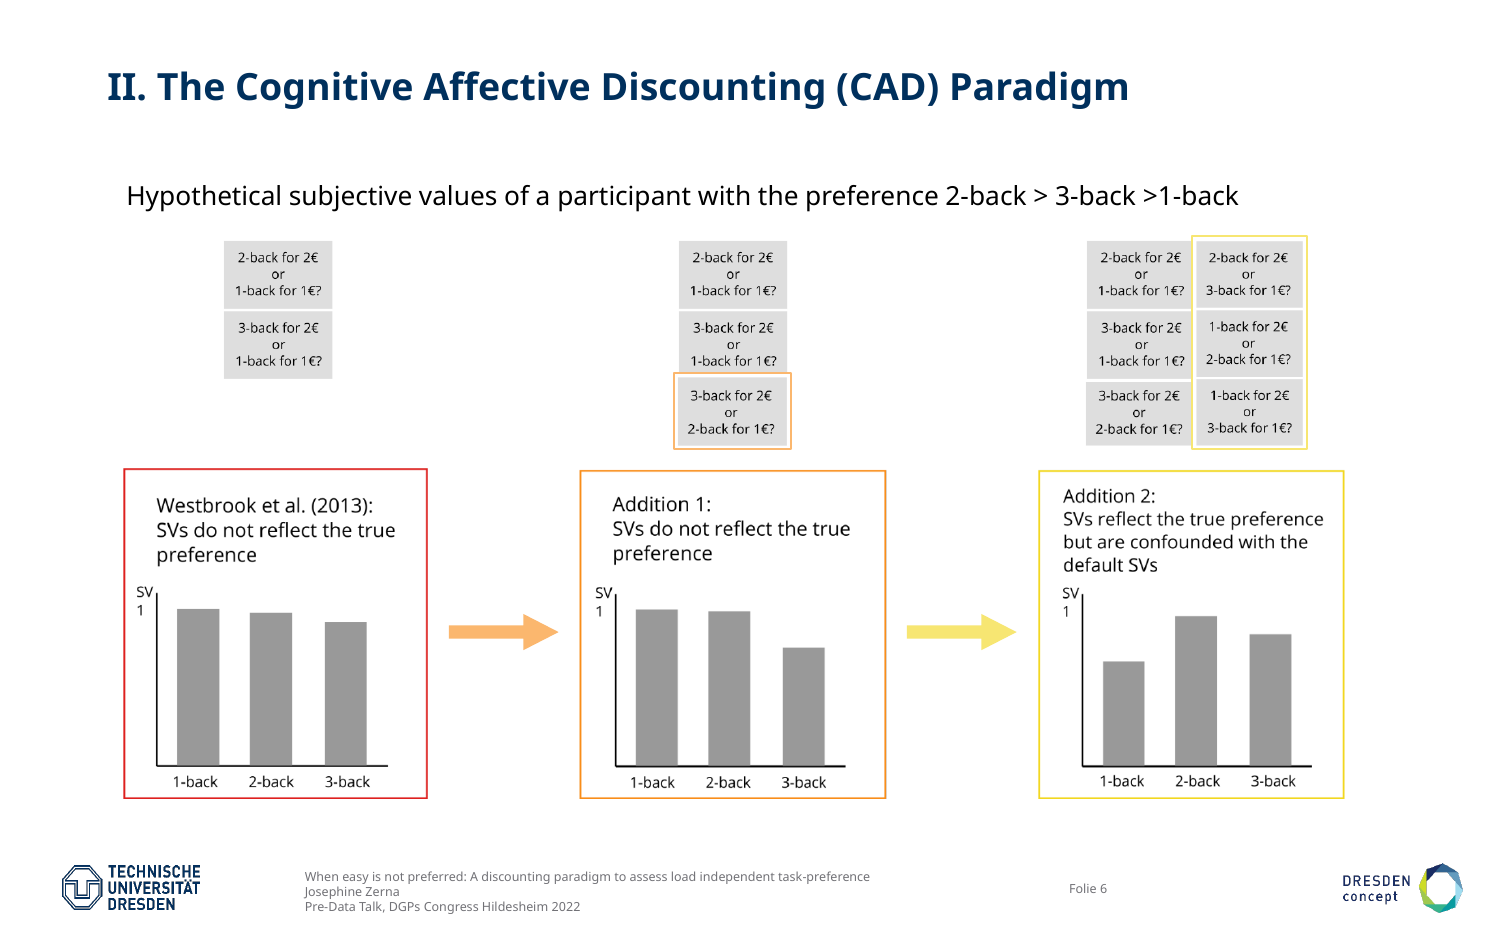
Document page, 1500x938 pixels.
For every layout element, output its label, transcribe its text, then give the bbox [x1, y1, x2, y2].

text_box [447, 612, 561, 652]
picture [220, 237, 336, 382]
picture [123, 465, 431, 799]
title II. The Cognitive Affective Discounting (CAD) Paradigm [107, 63, 1410, 157]
picture [1343, 863, 1463, 913]
picture [576, 465, 889, 799]
picture [1034, 465, 1347, 799]
picture [62, 865, 200, 910]
picture [674, 237, 791, 449]
picture [1082, 237, 1307, 449]
text_box Hypothetical subjective values of a participant with the preference 2-back > 3-back >1-back [111, 171, 1254, 219]
text_box [905, 612, 1019, 652]
